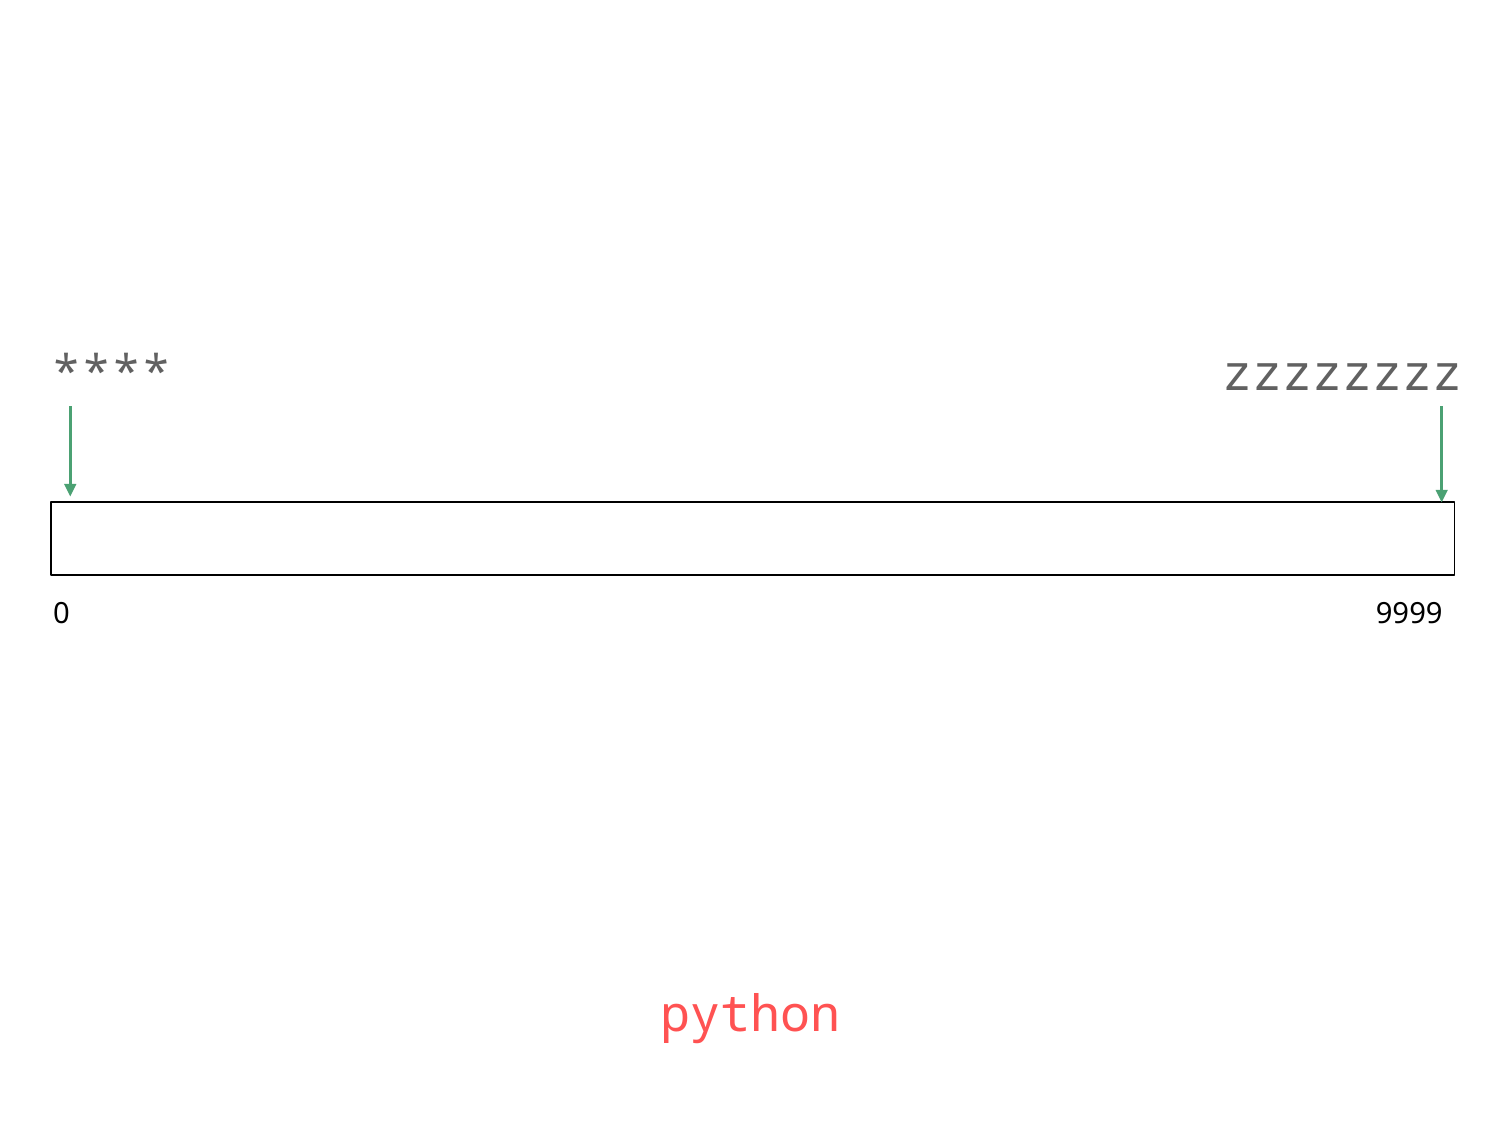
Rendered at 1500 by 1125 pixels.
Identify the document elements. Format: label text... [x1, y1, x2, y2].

text_box zzzzzzzz [1203, 325, 1478, 407]
text_box 9999 [1346, 575, 1473, 649]
text_box python [321, 966, 1179, 1067]
text_box 0 [23, 575, 100, 649]
text_box [51, 502, 1455, 576]
text_box **** [17, 325, 207, 407]
